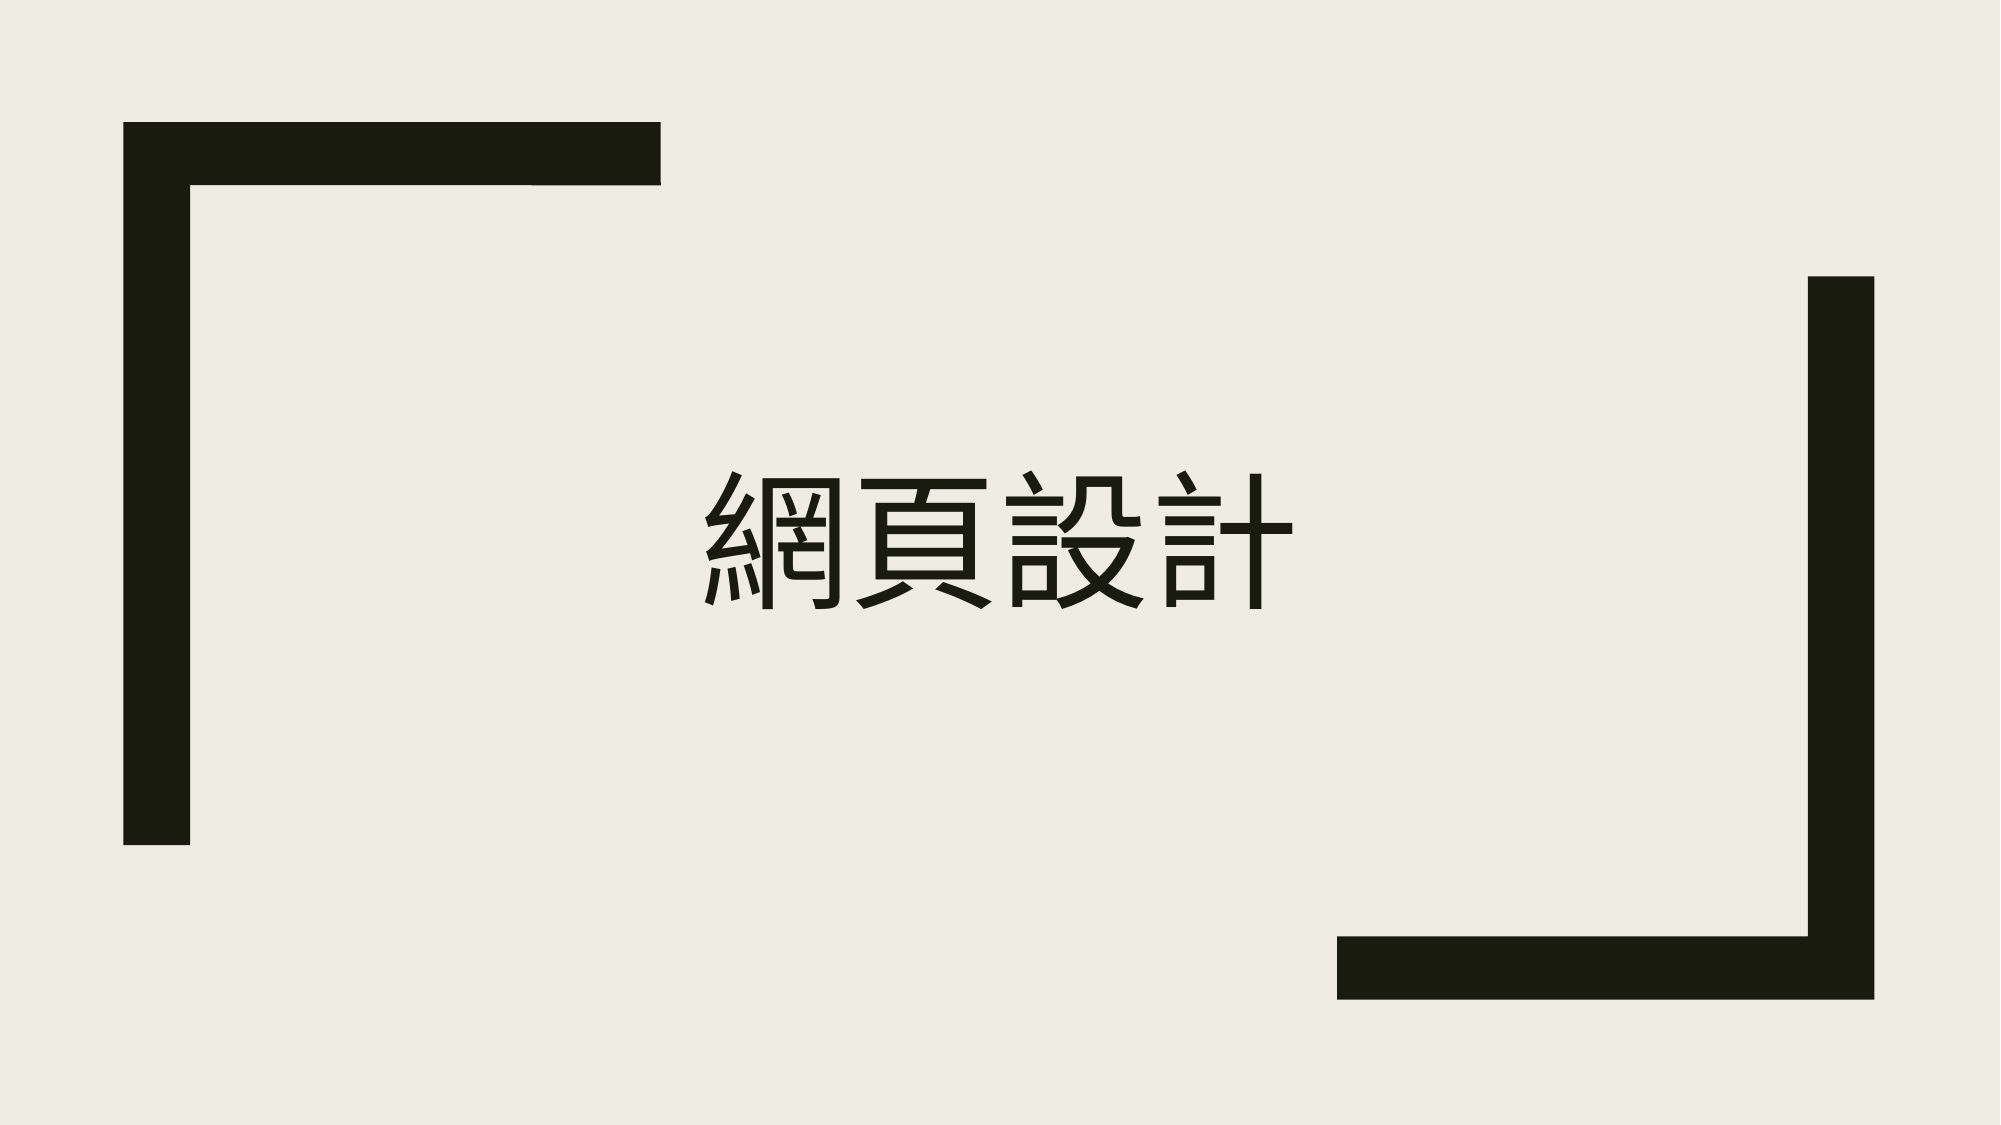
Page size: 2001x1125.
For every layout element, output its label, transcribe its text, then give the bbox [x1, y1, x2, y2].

title 網頁設計 [314, 293, 1686, 638]
